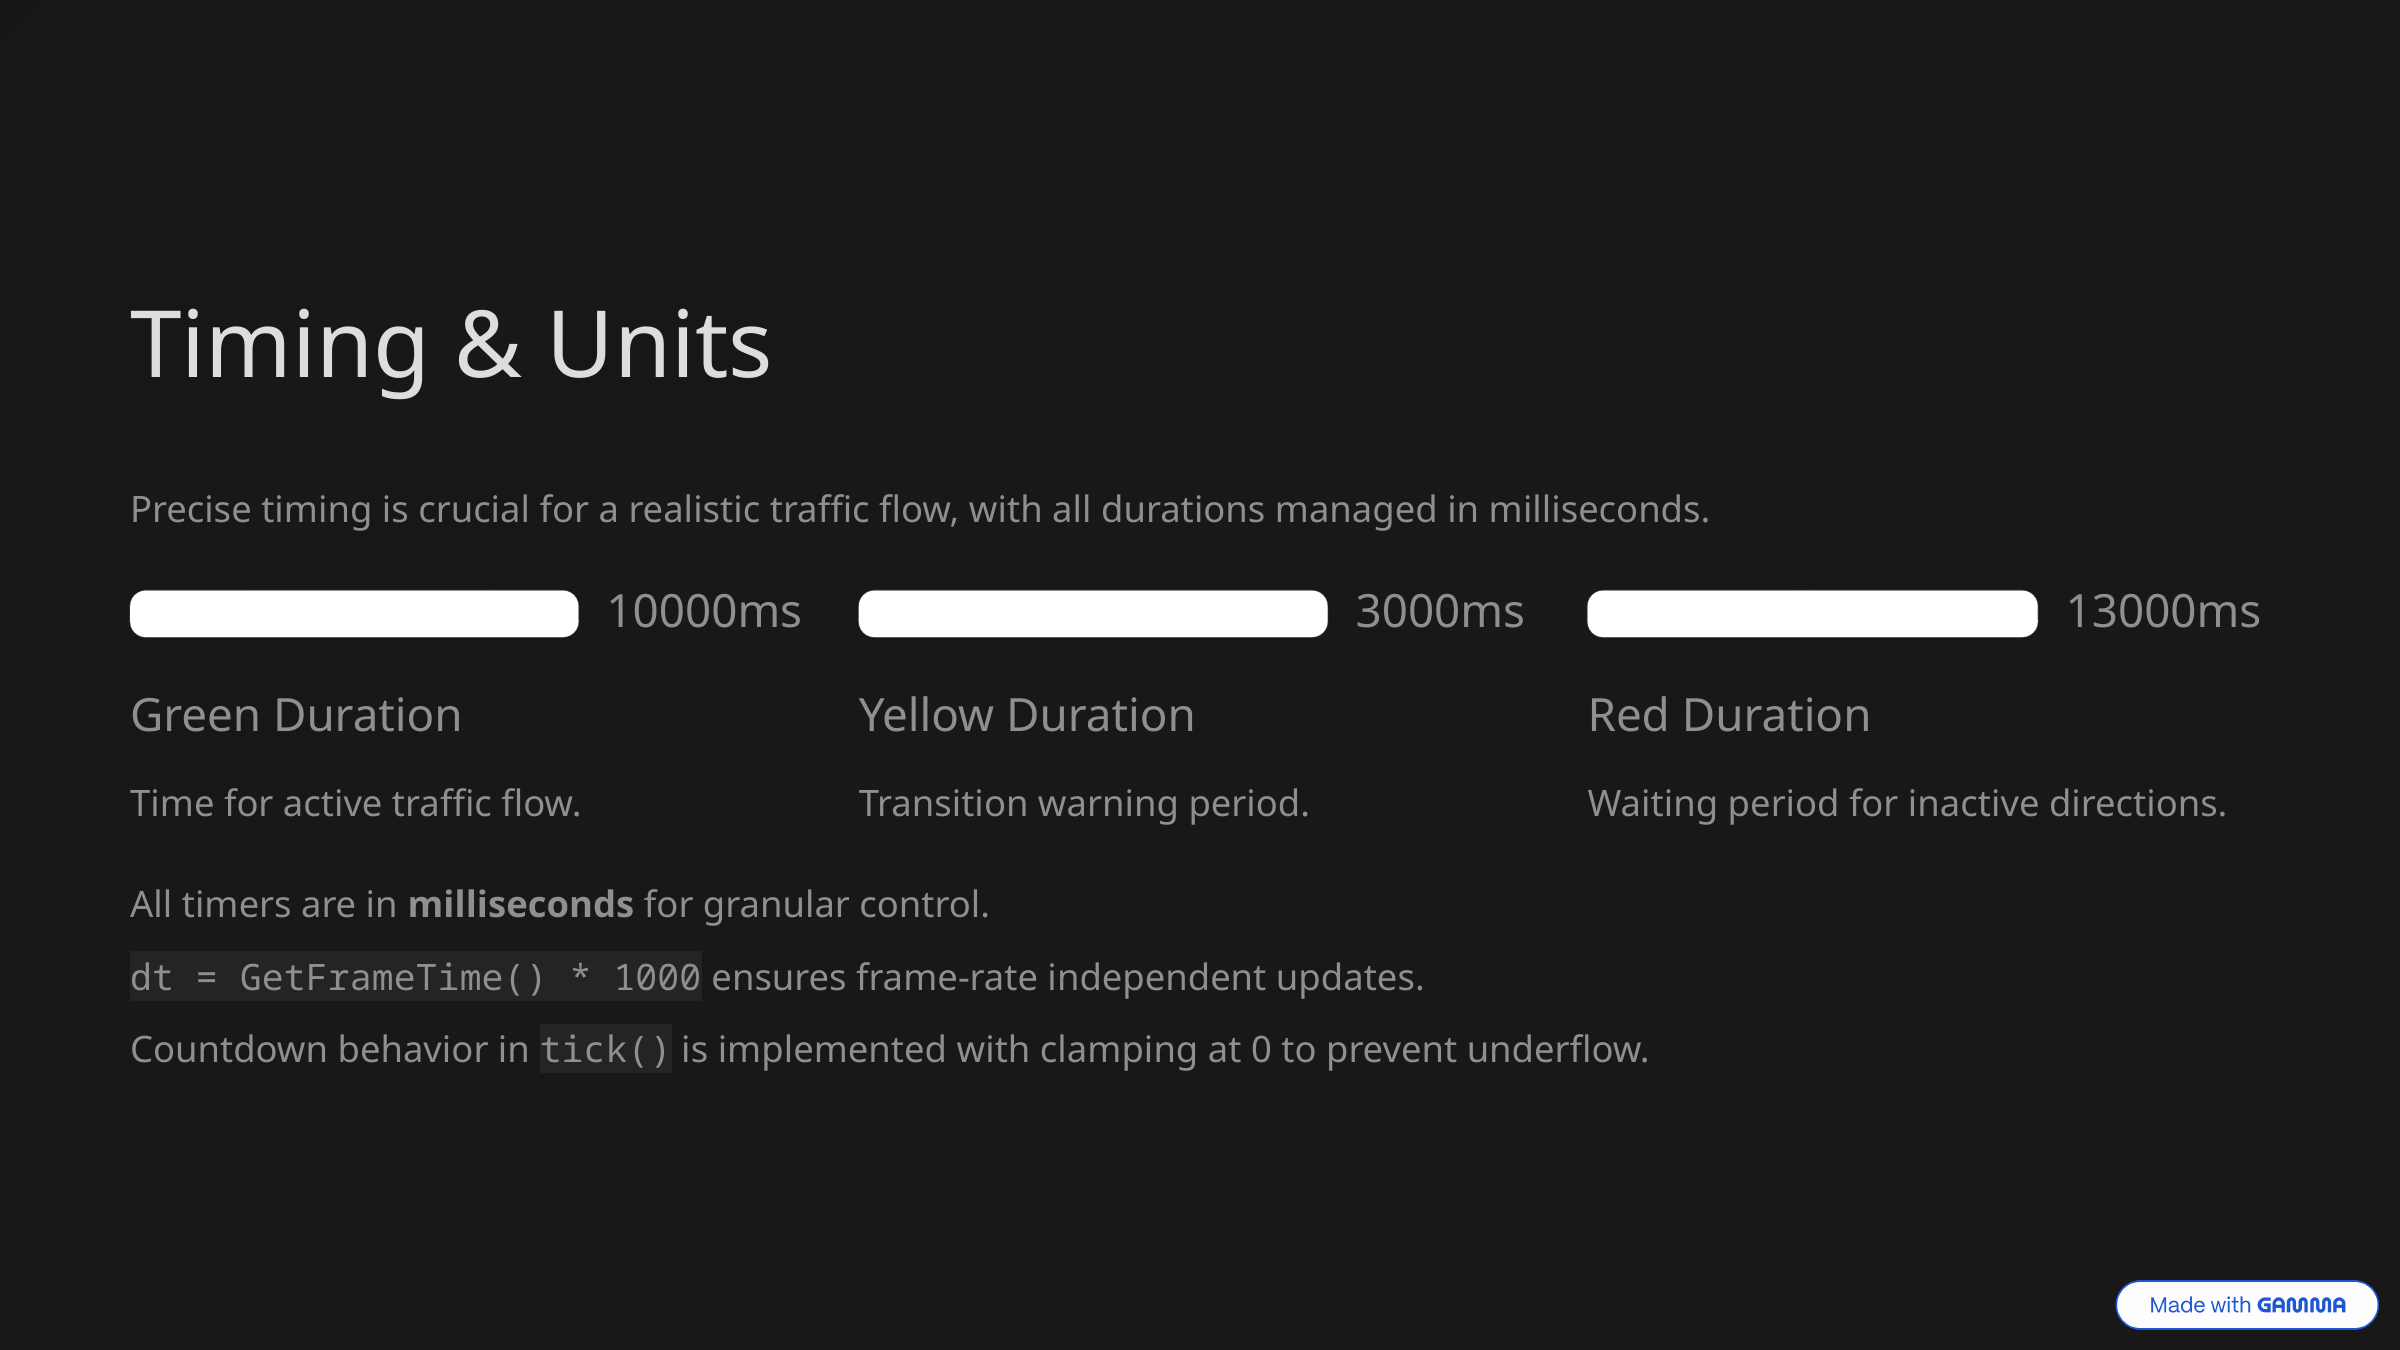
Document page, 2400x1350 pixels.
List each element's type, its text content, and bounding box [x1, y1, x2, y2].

text_box Red Duration [1587, 683, 2053, 742]
text_box [1587, 590, 2038, 638]
text_box Precise timing is crucial for a realistic traffic flow, with all durations managed in milliseconds. [130, 470, 2270, 531]
text_box Countdown behavior in tick() is implemented with clamping at 0 to prevent underflow. [130, 1010, 2270, 1070]
text_box [130, 590, 579, 638]
text_box All timers are in milliseconds for granular control. [130, 865, 2270, 925]
text_box 3000ms [1355, 590, 1542, 638]
text_box 13000ms [2065, 590, 2270, 638]
text_box Transition warning period. [858, 763, 1541, 824]
text_box Time for active traffic flow. [130, 763, 813, 824]
text_box Yellow Duration [858, 683, 1324, 742]
text_box 10000ms [606, 590, 813, 638]
text_box Waiting period for inactive directions. [1587, 763, 2270, 824]
text_box [858, 590, 1328, 638]
text_box Green Duration [130, 683, 596, 742]
picture [2106, 1271, 2389, 1339]
text_box Timing & Units [130, 279, 1061, 397]
text_box dt = GetFrameTime() * 1000 ensures frame-rate independent updates. [130, 937, 2270, 998]
